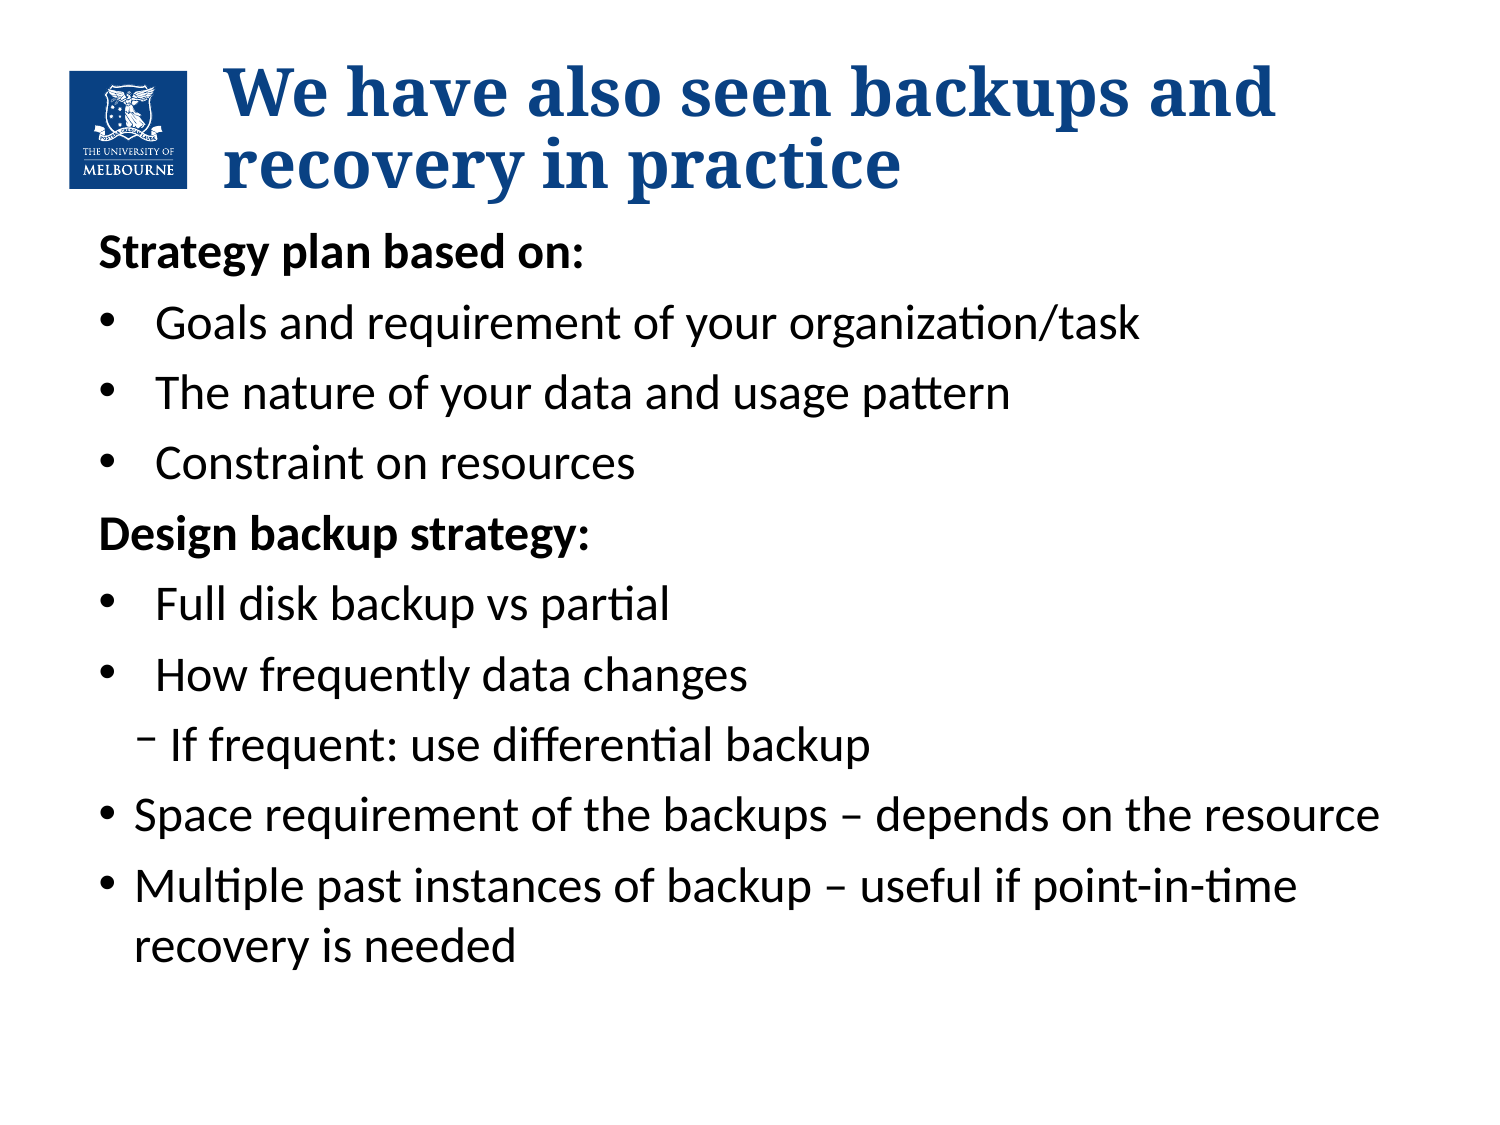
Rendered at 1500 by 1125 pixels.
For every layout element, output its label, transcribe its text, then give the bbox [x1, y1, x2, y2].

title We have also seen backups and recovery in practice [208, 64, 1443, 211]
text_box Strategy plan based on: Goals and requirement of your organization/task The nature of your data and usage pattern Constraint on resources Design backup strategy: Full disk backup vs partial How frequently data changes If frequent: use differential backup Space requirement of the backups – depends on the resource Multiple past instances of backup – useful if point-in-time recovery is needed [83, 211, 1478, 1012]
